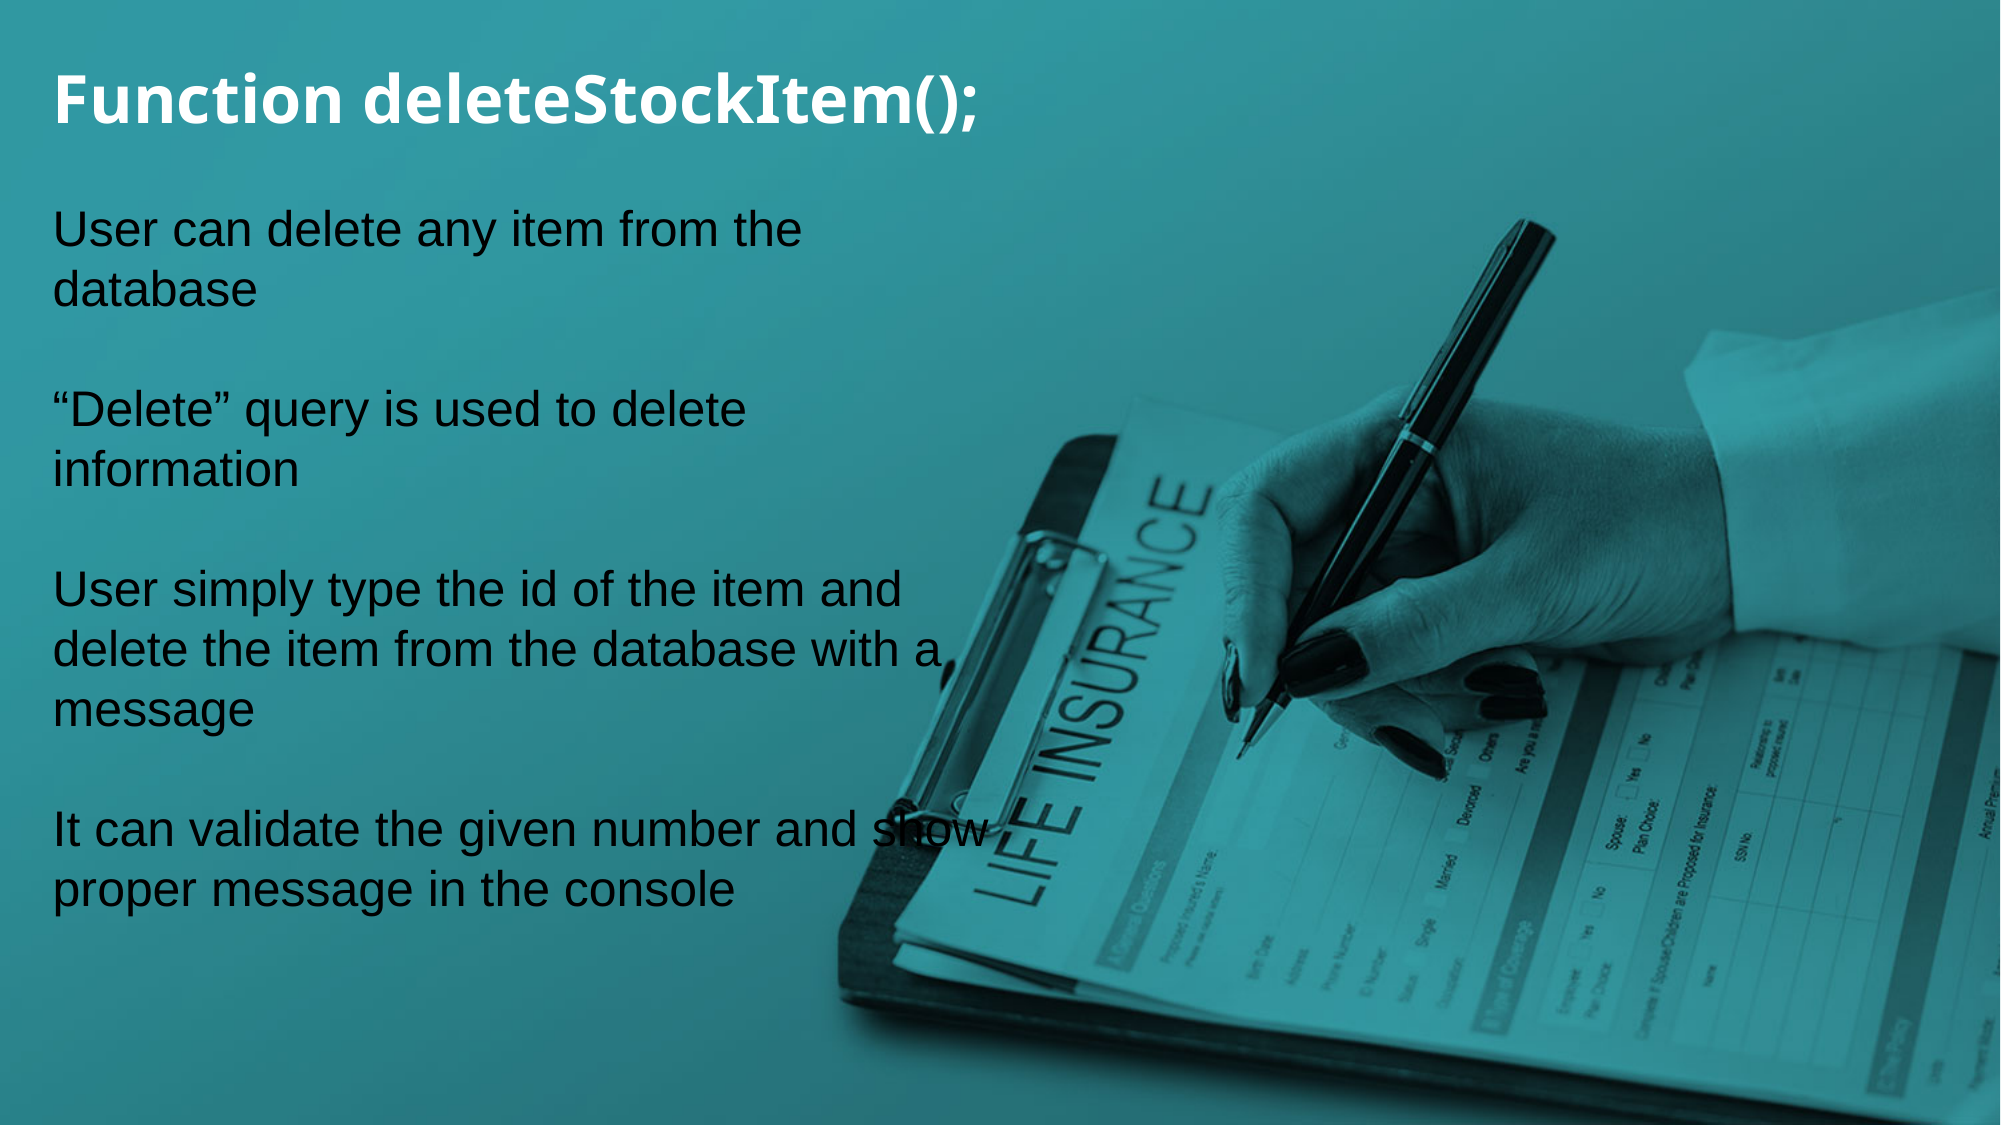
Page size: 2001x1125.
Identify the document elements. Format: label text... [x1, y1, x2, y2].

text_box Function deleteStockItem(); User can delete any item from the database “Delete” query is used to delete information User simply type the id of the item and delete the item from the database with a message It can validate the given number and show proper message in the console [37, 49, 1005, 985]
picture [0, 0, 2001, 1125]
